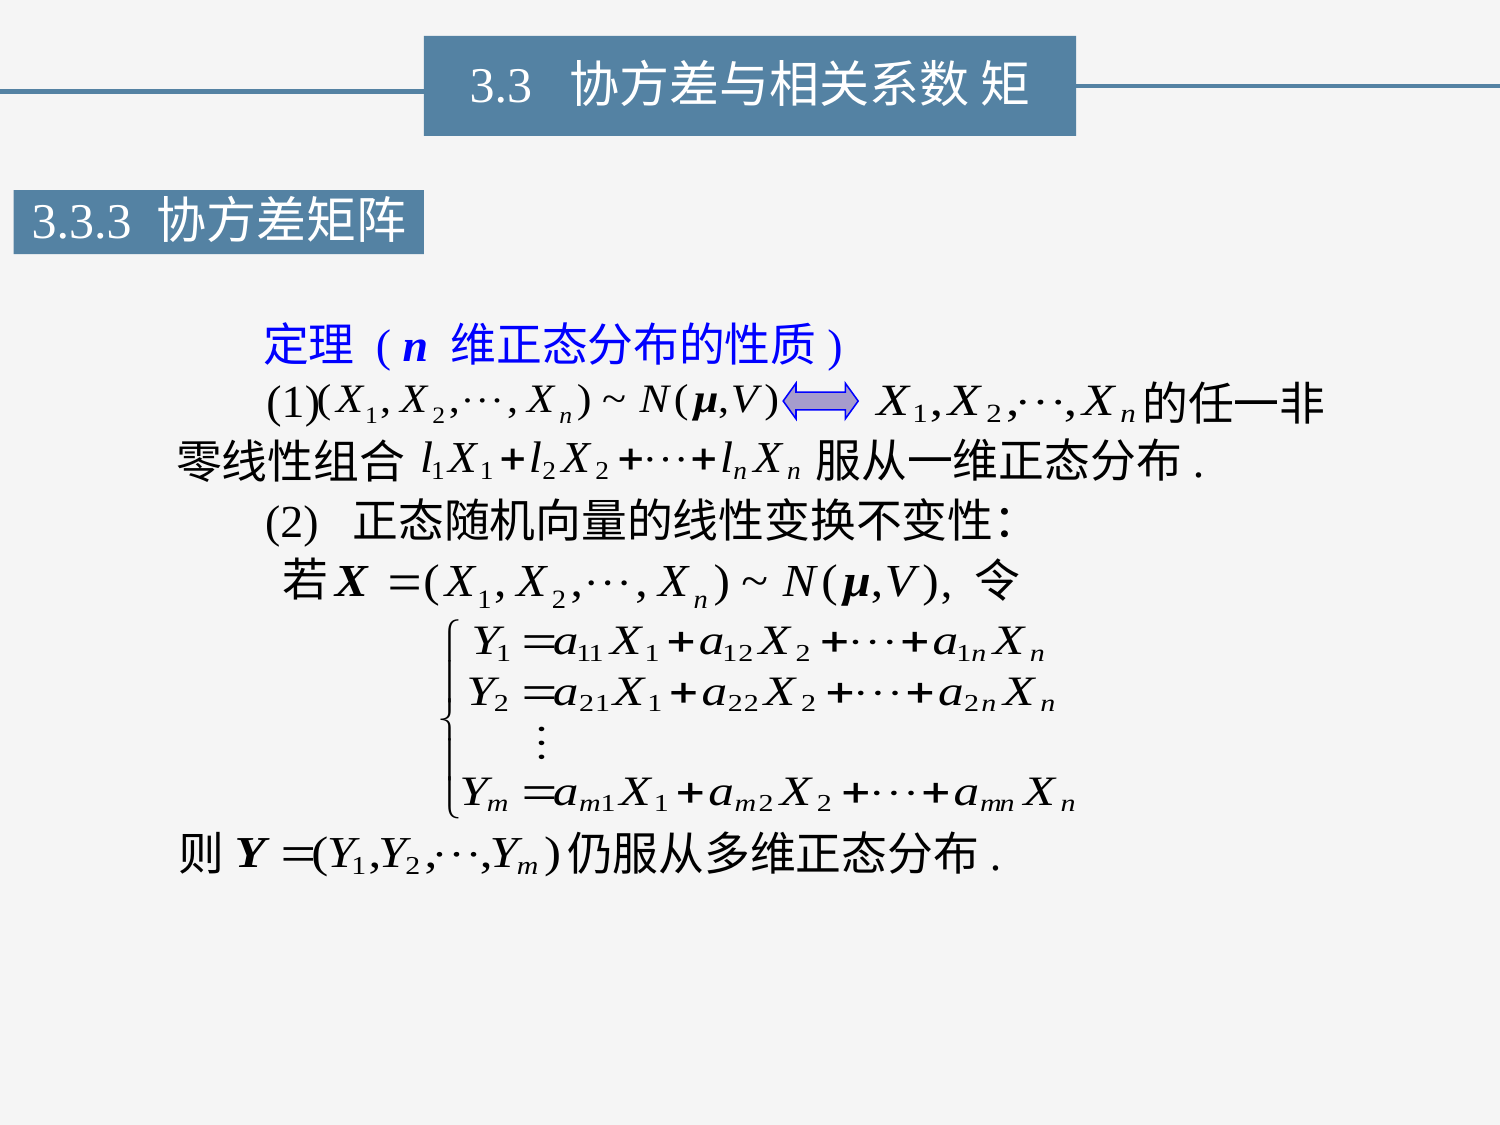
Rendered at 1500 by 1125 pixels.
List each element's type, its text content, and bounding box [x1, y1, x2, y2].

text_box 3.3.3 协方差矩阵 [13, 190, 424, 255]
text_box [251, 364, 788, 424]
text_box 3.3 协方差与相关系数 矩 [423, 35, 1077, 136]
text_box (2) 正态随机向量的线性变换不变性： [250, 497, 1040, 554]
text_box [161, 424, 1272, 497]
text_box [164, 816, 1166, 888]
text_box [428, 611, 1088, 816]
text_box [864, 367, 1426, 439]
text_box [268, 542, 1068, 620]
text_box 定理 ( n 维正态分布的性质) [248, 308, 1097, 378]
text_box [788, 383, 859, 419]
